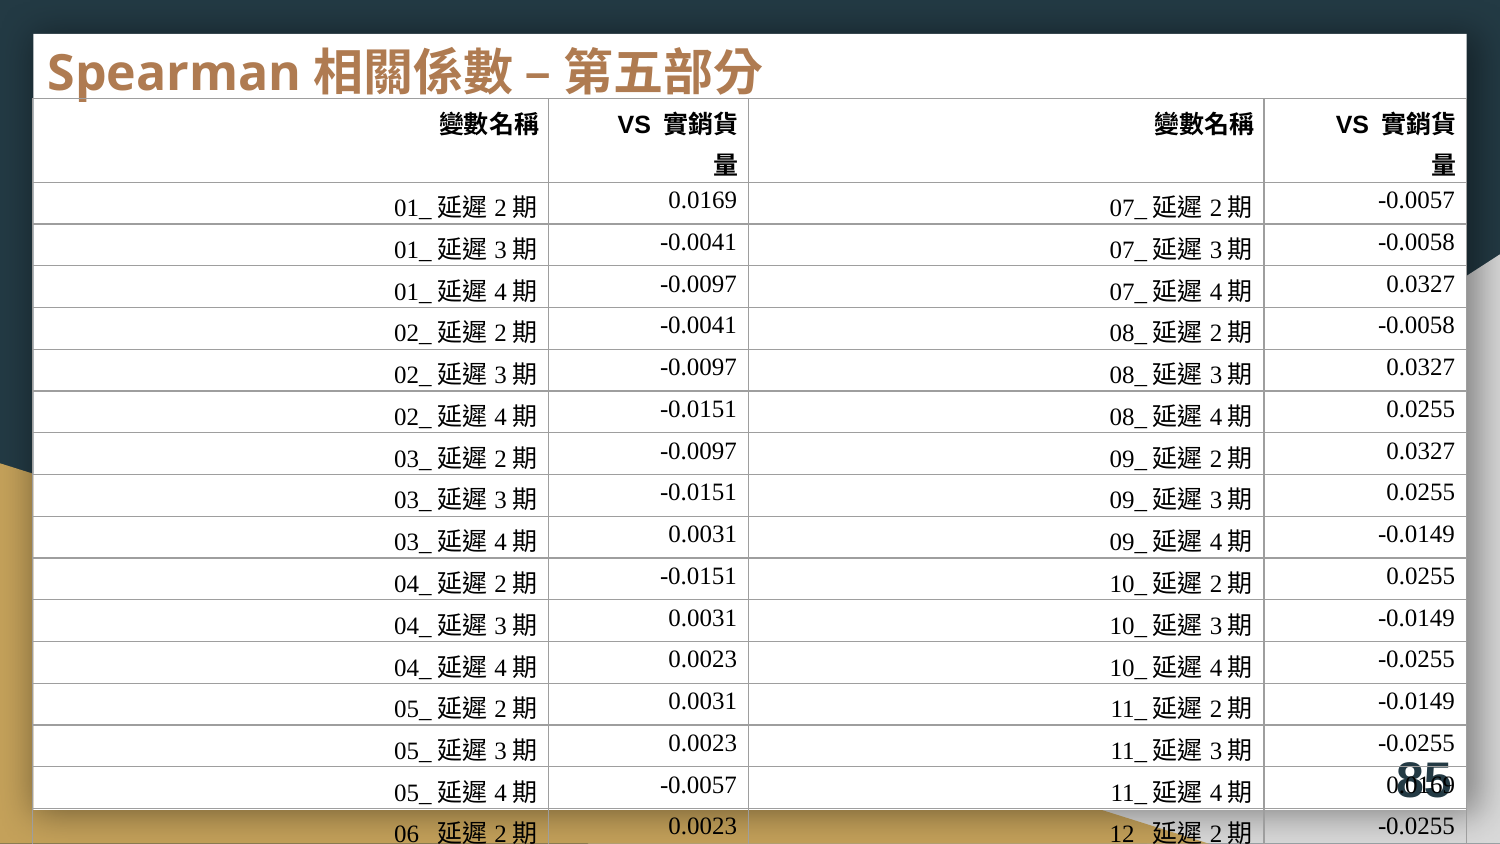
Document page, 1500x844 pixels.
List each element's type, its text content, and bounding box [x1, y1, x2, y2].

table_cell 0.0327 [1265, 350, 1466, 390]
table_cell 06_延遲2期 [33, 809, 548, 844]
table_cell 07_延遲4期 [749, 266, 1263, 307]
table_cell -0.0041 [549, 308, 748, 349]
table_cell 05_延遲3期 [33, 726, 548, 766]
table_cell 0.0169 [549, 183, 748, 223]
table_cell -0.0149 [1265, 517, 1466, 557]
table_cell 10_延遲4期 [749, 642, 1263, 683]
table_cell 08_延遲4期 [749, 392, 1263, 432]
table_cell 0.0169 [1265, 767, 1466, 808]
table_cell 0.0255 [1265, 475, 1466, 516]
table_cell 05_延遲2期 [33, 684, 548, 724]
table_cell -0.0151 [549, 559, 748, 599]
table_cell 08_延遲3期 [749, 350, 1263, 390]
table_cell 07_延遲3期 [749, 225, 1263, 265]
table_cell 03_延遲2期 [33, 433, 548, 474]
table_cell 11_延遲2期 [749, 684, 1263, 724]
table_header VS 實銷貨量 [549, 99, 748, 182]
title Spearman相關係數 – 第五部分 [32, 24, 1467, 98]
table_cell 11_延遲3期 [749, 726, 1263, 766]
table_cell -0.0149 [1265, 600, 1466, 641]
table_cell -0.0097 [549, 266, 748, 307]
table_cell -0.0058 [1265, 225, 1466, 265]
table_cell 10_延遲2期 [749, 559, 1263, 599]
table_cell 01_延遲4期 [33, 266, 548, 307]
table_cell 0.0031 [549, 517, 748, 557]
table_cell -0.0058 [1265, 308, 1466, 349]
table_cell 07_延遲2期 [749, 183, 1263, 223]
table_cell 08_延遲2期 [749, 308, 1263, 349]
table_cell 04_延遲2期 [33, 559, 548, 599]
table_cell 10_延遲3期 [749, 600, 1263, 641]
table_cell 03_延遲3期 [33, 475, 548, 516]
table_cell 04_延遲4期 [33, 642, 548, 683]
table_header VS 實銷貨量 [1265, 99, 1466, 182]
table_cell 01_延遲2期 [33, 183, 548, 223]
table_cell 04_延遲3期 [33, 600, 548, 641]
table_cell -0.0151 [549, 475, 748, 516]
table_cell 11_延遲4期 [749, 767, 1263, 808]
table_cell 12_延遲2期 [749, 809, 1263, 844]
table_cell 09_延遲4期 [749, 517, 1263, 557]
table_cell -0.0057 [1265, 183, 1466, 223]
table_cell 02_延遲4期 [33, 392, 548, 432]
table_cell -0.0151 [549, 392, 748, 432]
table_cell 0.0255 [1265, 559, 1466, 599]
table_cell -0.0041 [549, 225, 748, 265]
table_cell 0.0023 [549, 809, 748, 844]
table_cell 05_延遲4期 [33, 767, 548, 808]
table_cell 01_延遲3期 [33, 225, 548, 265]
table_cell 0.0255 [1265, 392, 1466, 432]
table_cell -0.0057 [549, 767, 748, 808]
table_cell 02_延遲2期 [33, 308, 548, 349]
table_cell 02_延遲3期 [33, 350, 548, 390]
table_header 變數名稱 [33, 99, 548, 182]
table_cell 0.0327 [1265, 266, 1466, 307]
table_cell -0.0149 [1265, 684, 1466, 724]
table_cell 0.0327 [1265, 433, 1466, 474]
table_cell -0.0097 [549, 433, 748, 474]
table_cell -0.0255 [1265, 726, 1466, 766]
table_cell 09_延遲3期 [749, 475, 1263, 516]
table_cell -0.0255 [1265, 642, 1466, 683]
table_cell -0.0097 [549, 350, 748, 390]
table_header 變數名稱 [749, 99, 1263, 182]
table_cell -0.0255 [1265, 809, 1466, 844]
table_cell 0.0023 [549, 726, 748, 766]
table_cell 09_延遲2期 [749, 433, 1263, 474]
table_cell 0.0031 [549, 600, 748, 641]
table_cell 0.0031 [549, 684, 748, 724]
table_cell 03_延遲4期 [33, 517, 548, 557]
table_cell 0.0023 [549, 642, 748, 683]
